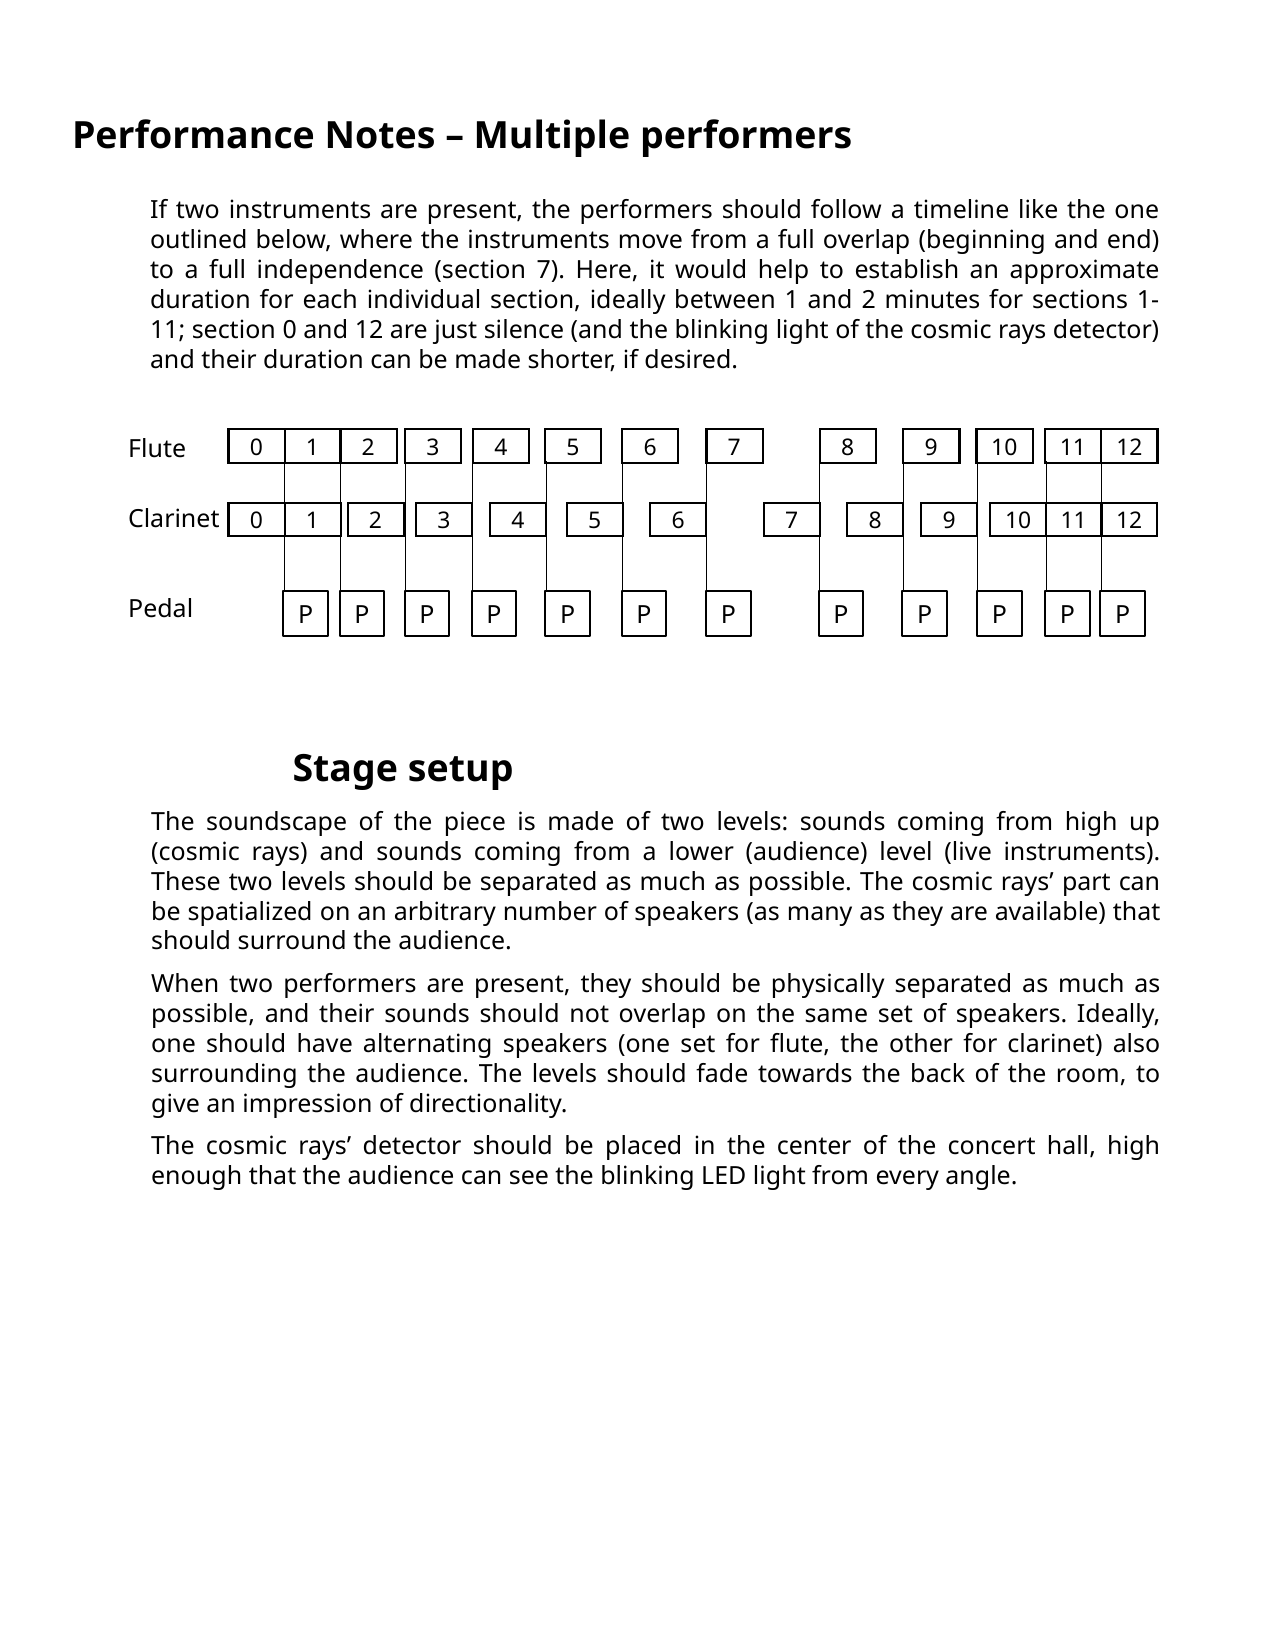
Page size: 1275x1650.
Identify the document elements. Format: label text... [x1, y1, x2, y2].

text_box Performance Notes – Multiple performers [57, 103, 868, 164]
text_box If two instruments are present, the performers should follow a timeline like the one outlined below, where the instruments move from a full overlap (beginning and end) to a full independence (section 7). Here, it would help to establish an approximate duration for each individual section, ideally between 1 and 2 minutes for sections 1-11; section 0 and 12 are just silence (and the blinking light of the cosmic rays detector) and their duration can be made shorter, if desired. [135, 186, 1176, 423]
text_box Stage setup [277, 737, 529, 797]
text_box The soundscape of the piece is made of two levels: sounds coming from high up (cosmic rays) and sounds coming from a lower (audience) level (live instruments). These two levels should be separated as much as possible. The cosmic rays’ part can be spatialized on an arbitrary number of speakers (as many as they are available) that should surround the audience. When two performers are present, they should be physically separated as much as possible, and their sounds should not overlap on the same set of speakers. Ideally, one should have alternating speakers (one set for flute, the other for clarinet) also surrounding the audience. The levels should fade towards the back of the room, to give an impression of directionality. The cosmic rays’ detector should be placed in the center of the concert hall, high enough that the audience can see the blinking LED light from every angle. [136, 797, 1177, 1240]
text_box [117, 424, 1158, 635]
